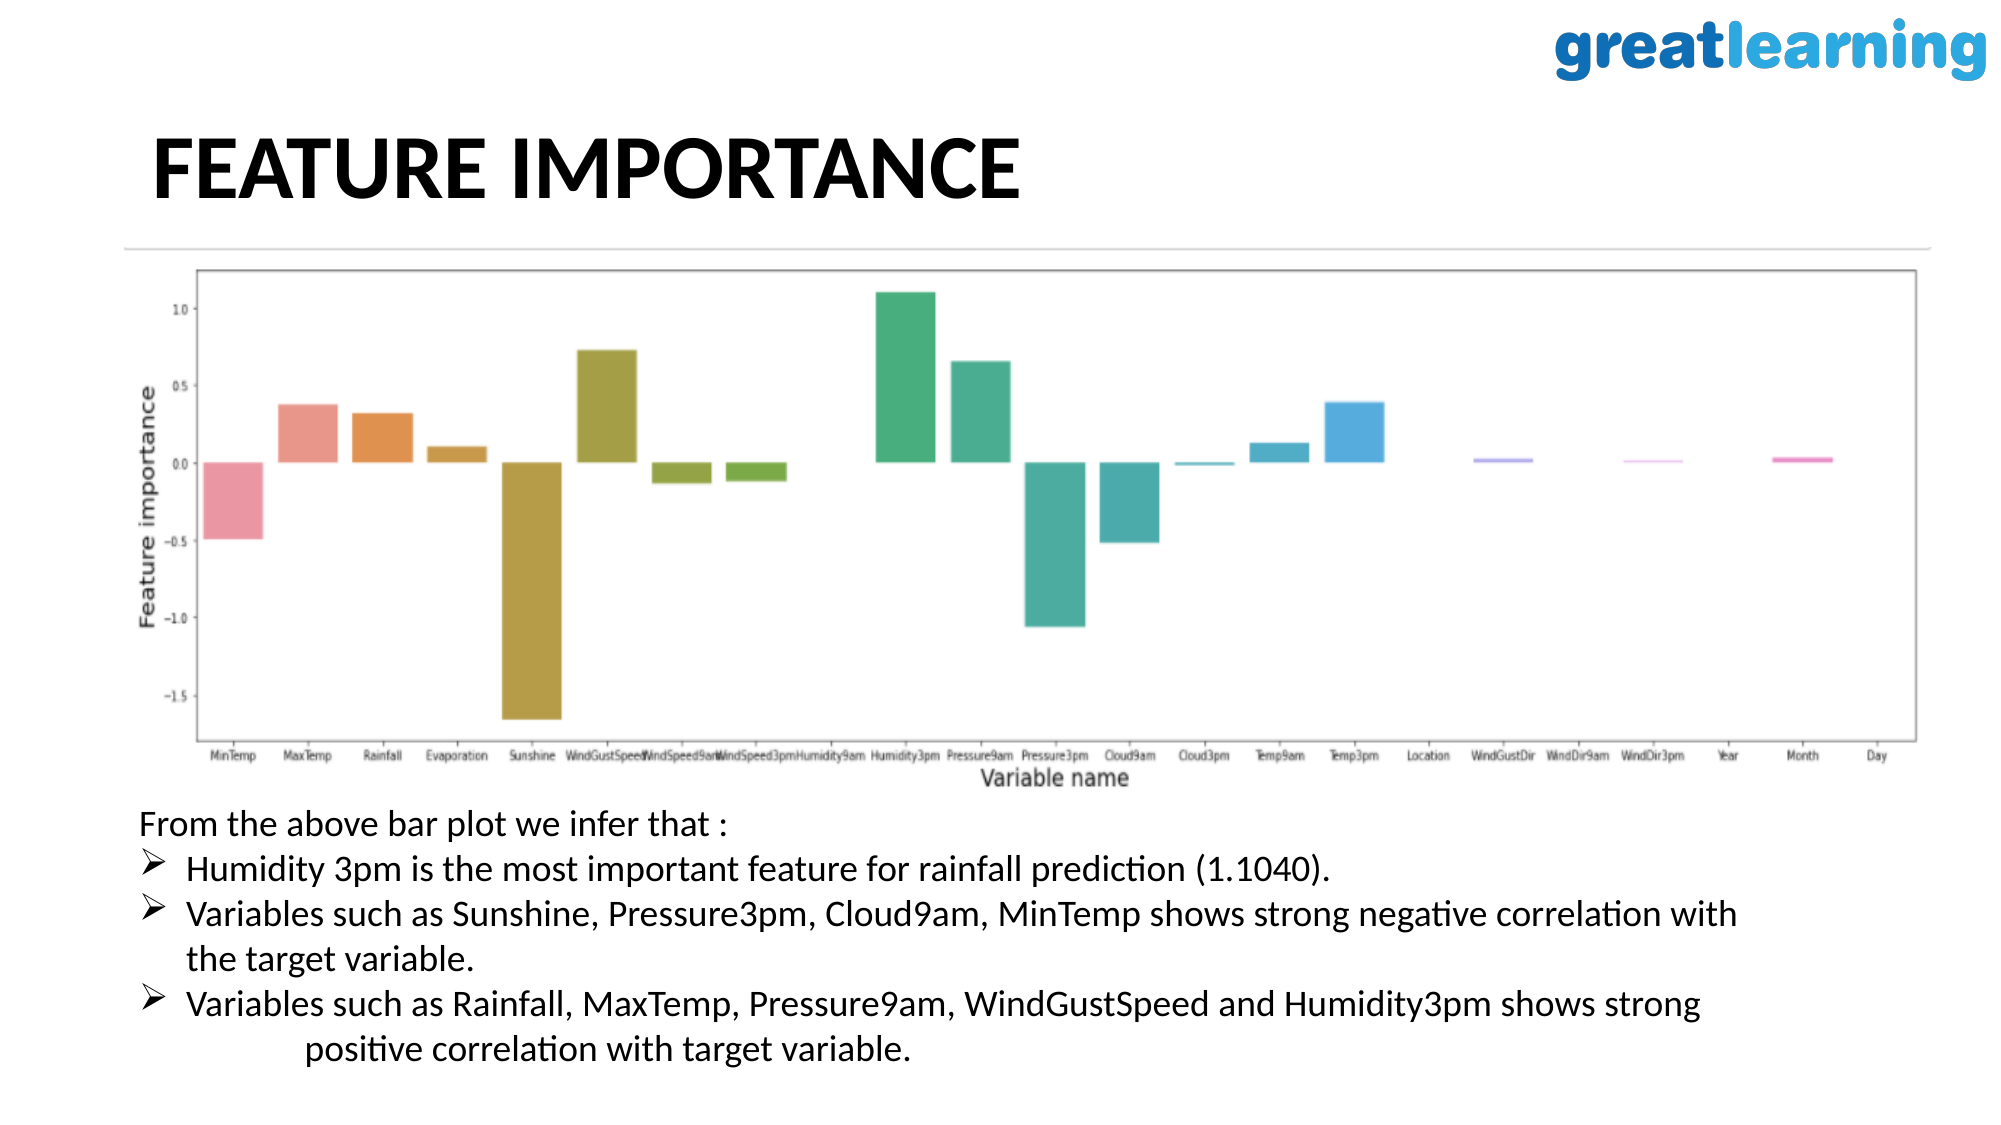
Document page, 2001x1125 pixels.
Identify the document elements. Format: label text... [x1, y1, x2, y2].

text_box From the above bar plot we infer that : Humidity 3pm is the most important feature for rainfall prediction (1.1040). Variables such as Sunshine, Pressure3pm, Cloud9am, MinTemp shows strong negative correlation with the target variable. Variables such as Rainfall, MaxTemp, Pressure9am, WindGustSpeed and Humidity3pm shows strong positive correlation with target variable. [124, 792, 1789, 1122]
title FEATURE IMPORTANCE [137, 59, 1863, 247]
picture [1547, 0, 2000, 101]
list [124, 247, 1939, 792]
